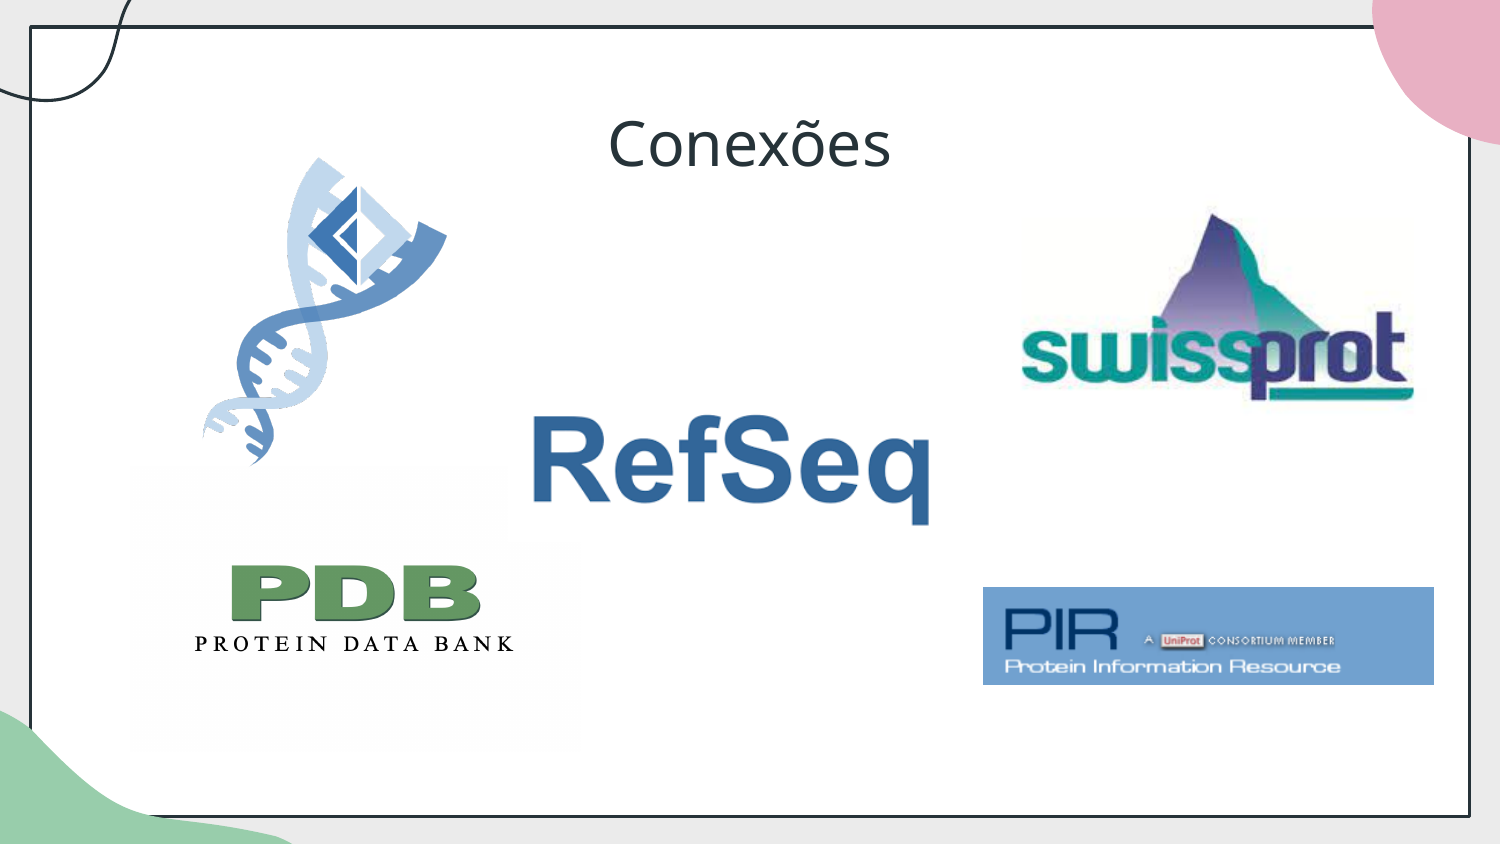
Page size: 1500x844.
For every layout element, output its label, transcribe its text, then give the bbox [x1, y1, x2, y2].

picture [983, 587, 1434, 685]
title Conexões [116, 88, 1383, 194]
picture [130, 156, 959, 753]
picture [998, 193, 1449, 456]
